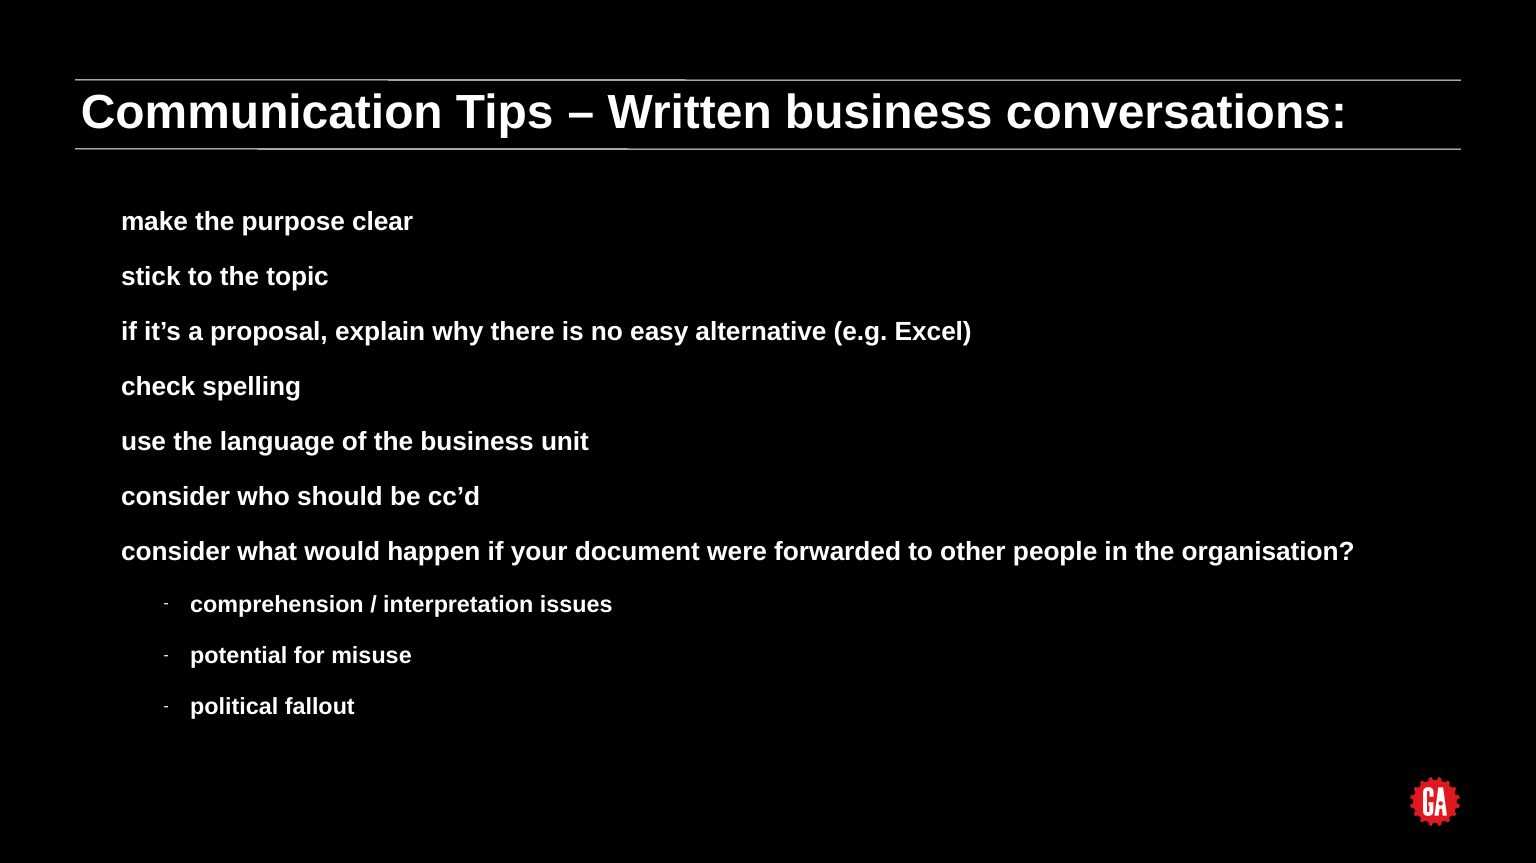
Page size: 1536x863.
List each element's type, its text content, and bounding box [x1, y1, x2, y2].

text_box Communication Tips – Written business conversations: [66, 73, 1364, 146]
picture [1408, 774, 1462, 829]
list make the purpose clear stick to the topic if it’s a proposal, explain why there is no easy alternative (e.g. Excel) check spelling use the language of the business unit consider who should be cc’d consider what would happen if your document were forwarded to other people in the organisation? comprehension / interpretation issues potential for misuse political fallout [74, 195, 1478, 803]
